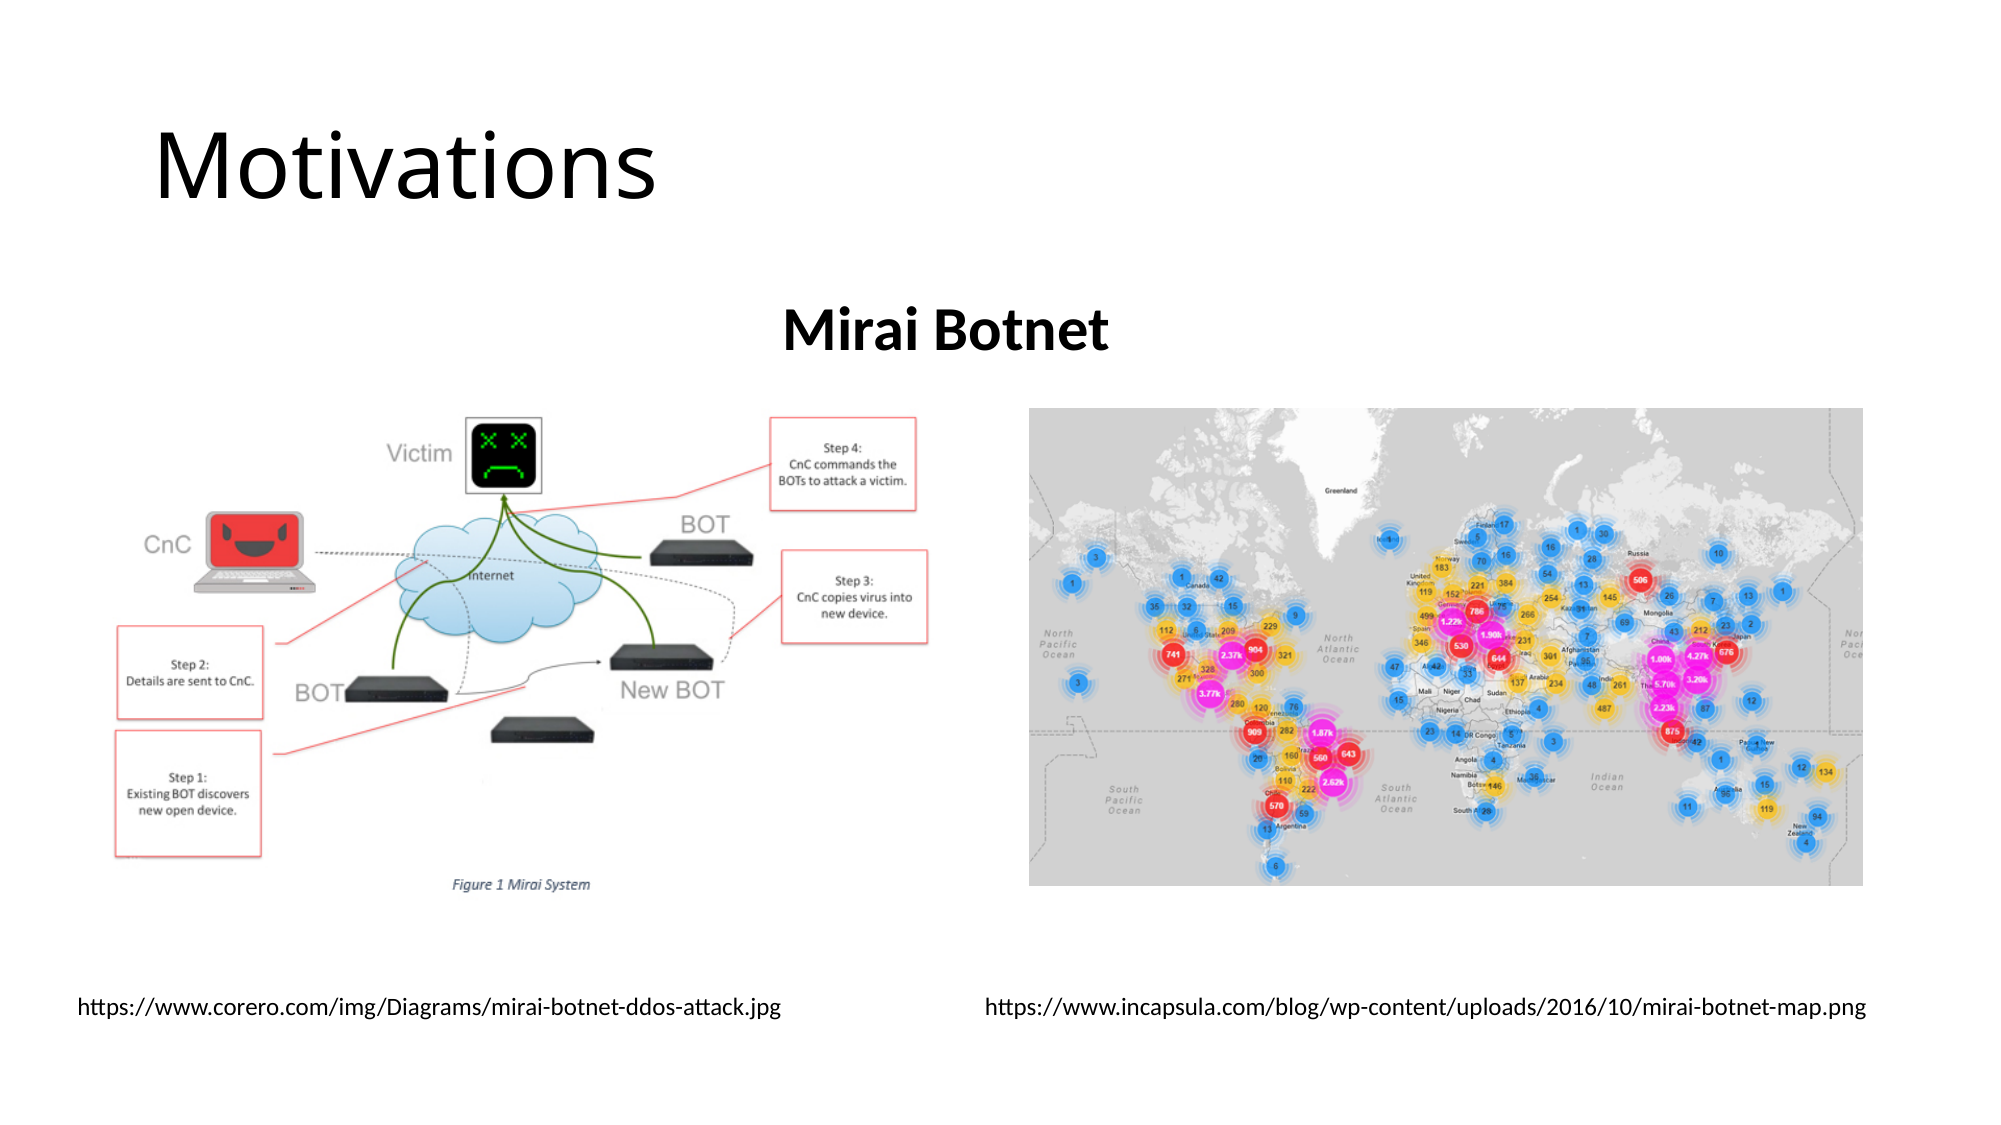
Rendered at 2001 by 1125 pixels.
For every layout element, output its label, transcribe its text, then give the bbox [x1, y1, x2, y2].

text_box https://www.corero.com/img/Diagrams/mirai-botnet-ddos-attack.jpg [62, 983, 872, 1029]
picture [80, 408, 971, 920]
picture [1029, 408, 1863, 886]
title Motivations [137, 59, 1863, 278]
text_box Mirai Botnet [768, 280, 1126, 371]
text_box https://www.incapsula.com/blog/wp-content/uploads/2016/10/mirai-botnet-map.png [970, 983, 1971, 1029]
